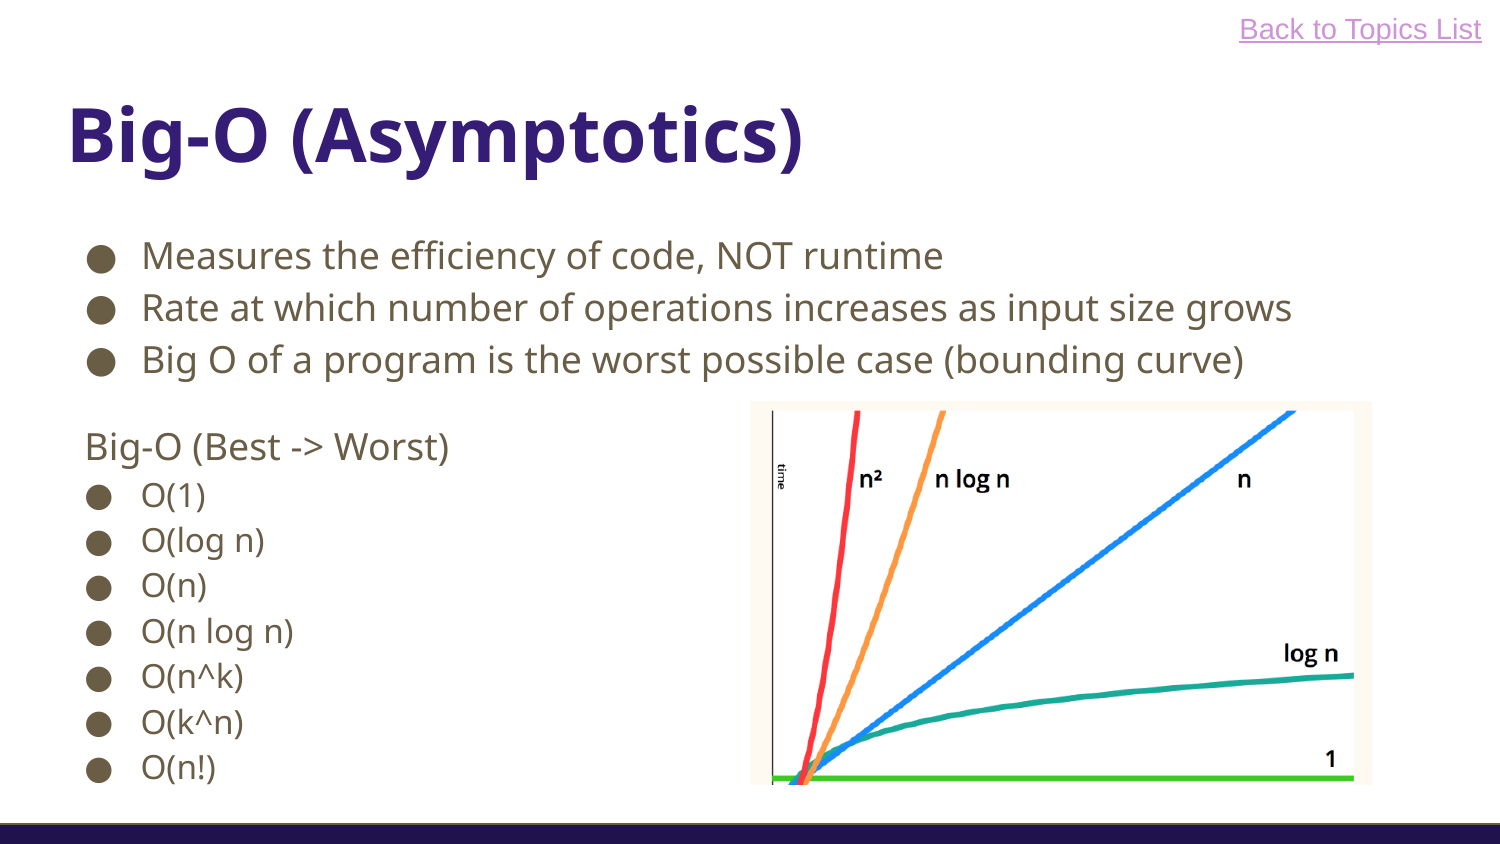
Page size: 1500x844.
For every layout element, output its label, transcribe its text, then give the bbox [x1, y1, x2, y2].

text_box Back to Topics List [1210, 3, 1497, 53]
picture [750, 401, 1372, 785]
list Measures the efficiency of code, NOT runtime Rate at which number of operations increases as input size grows Big O of a program is the worst possible case (bounding curve) [51, 210, 1449, 778]
text_box [0, 823, 1500, 844]
title Big-O (Asymptotics) [51, 72, 1449, 189]
text_box Big-O (Best -> Worst) O(1) O(log n) O(n) O(n log n) O(n^k) O(k^n) O(n!) [50, 401, 730, 803]
